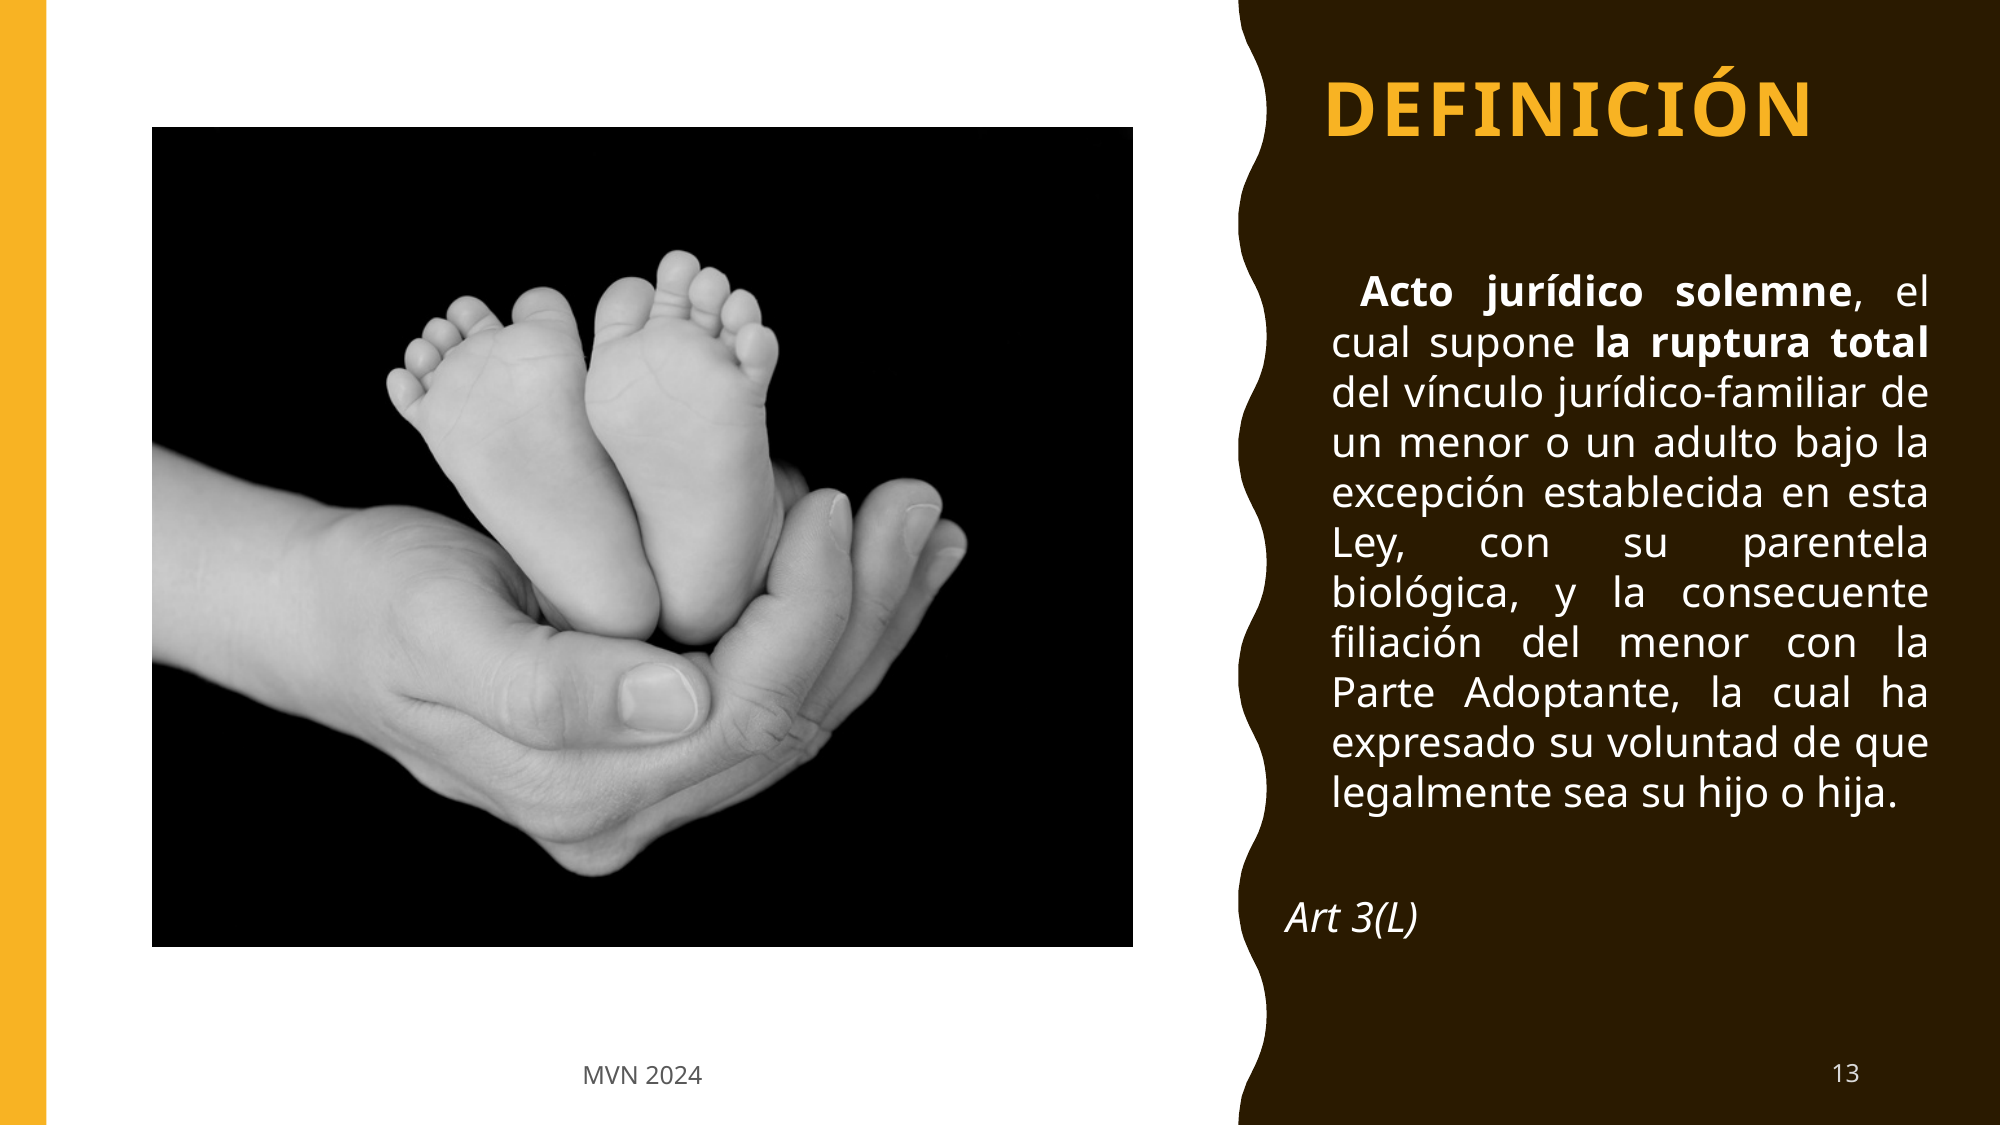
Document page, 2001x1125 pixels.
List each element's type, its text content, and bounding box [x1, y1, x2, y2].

list Acto jurídico solemne, el cual supone la ruptura total del vínculo jurídico-familiar de un menor o un adulto bajo la excepción establecida en esta Ley, con su parentela biológica, y la consecuente filiación del menor con la Parte Adoptante, la cual ha expresado su voluntad de que legalmente sea su hijo o hija. Art 3(L) [1271, 208, 1945, 1071]
footer MVN 2024 [152, 1045, 1133, 1103]
text_box [47, 0, 1266, 1125]
text_box [0, 0, 47, 1125]
title Definición [1307, 22, 1875, 161]
slide_number 13 [1768, 1045, 1875, 1103]
text_box [1238, 0, 2000, 1125]
picture [151, 127, 1133, 947]
